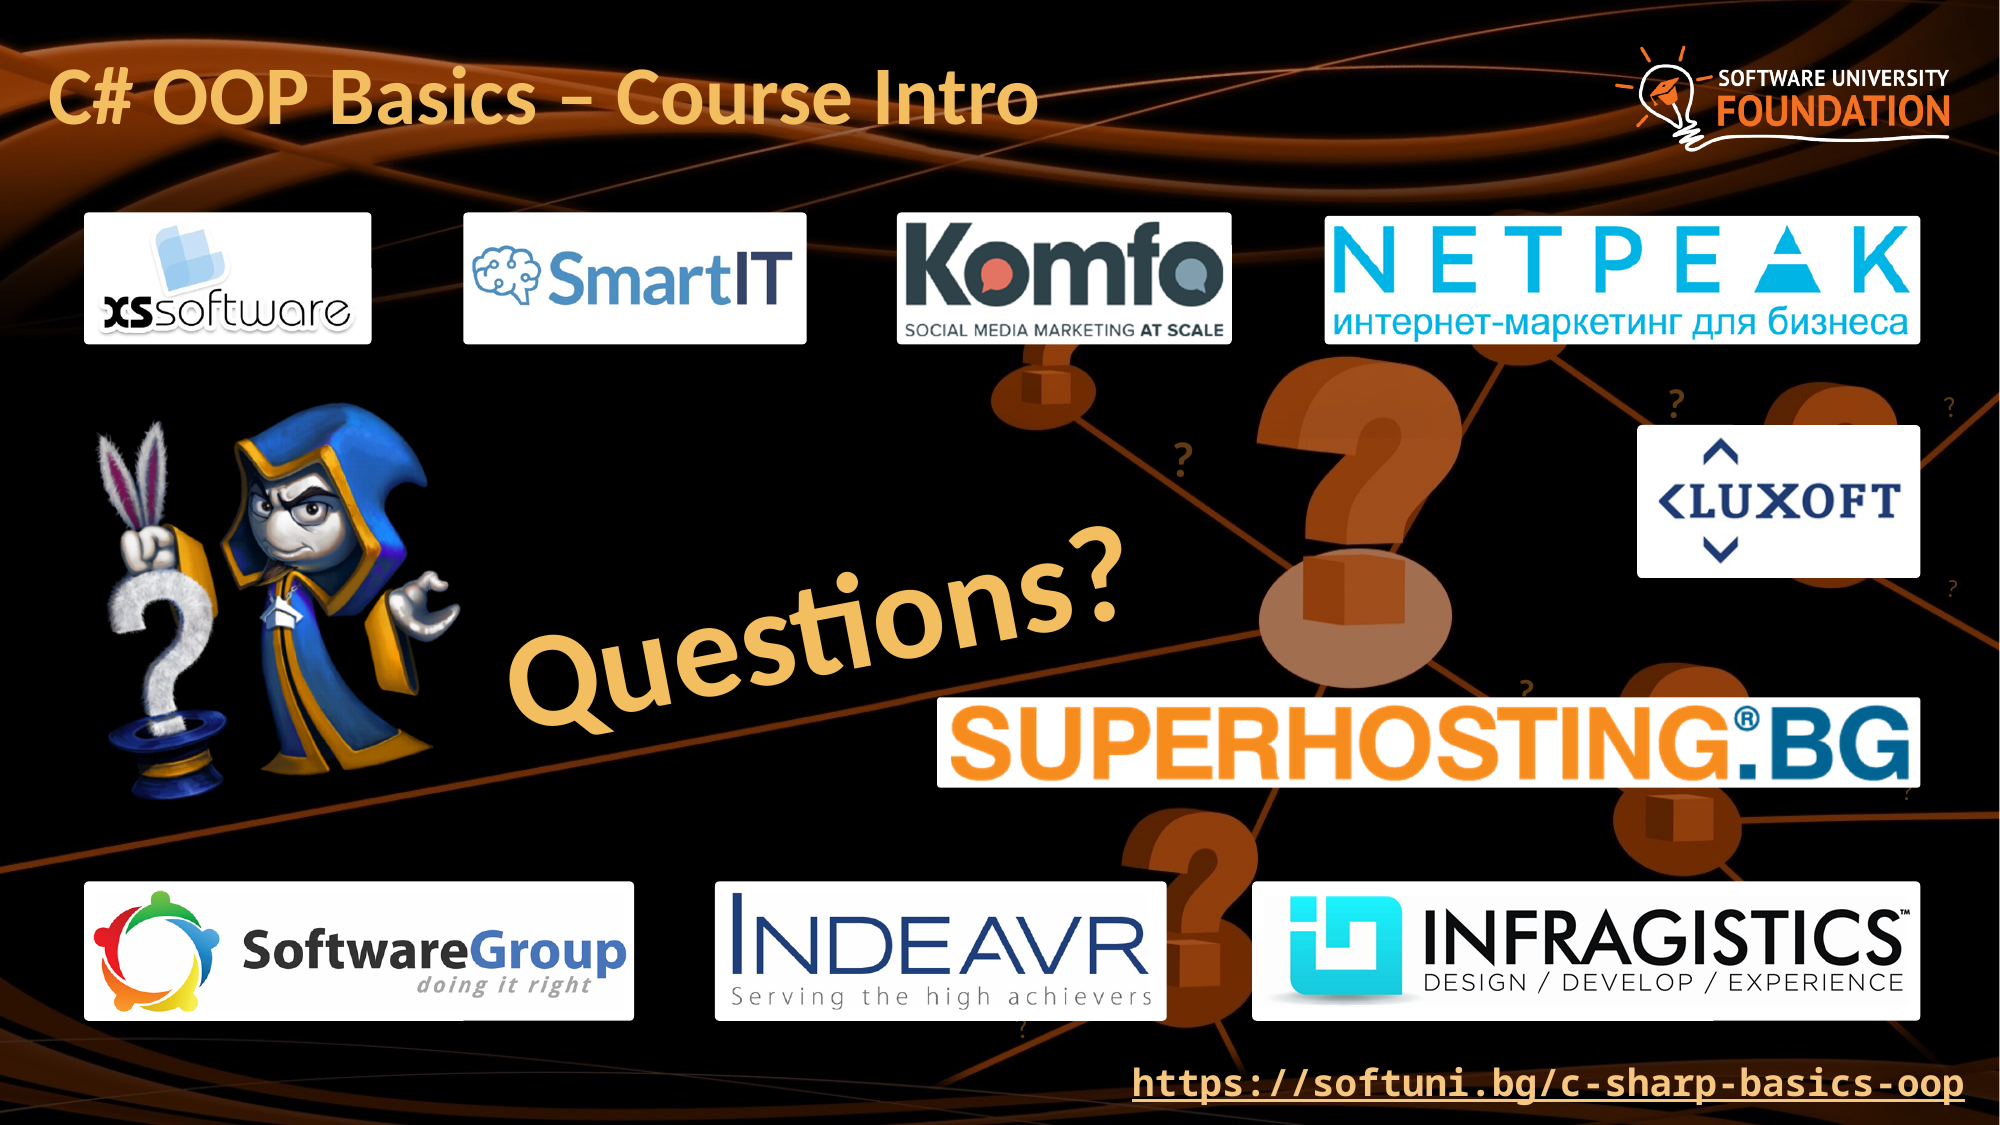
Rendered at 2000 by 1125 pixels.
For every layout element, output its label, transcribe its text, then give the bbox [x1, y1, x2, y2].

picture [0, 0, 2000, 1125]
list https://softuni.bg/c-sharp-basics-oop [250, 1050, 1971, 1108]
title C# OOP Basics – Course Intro [30, 6, 1602, 189]
